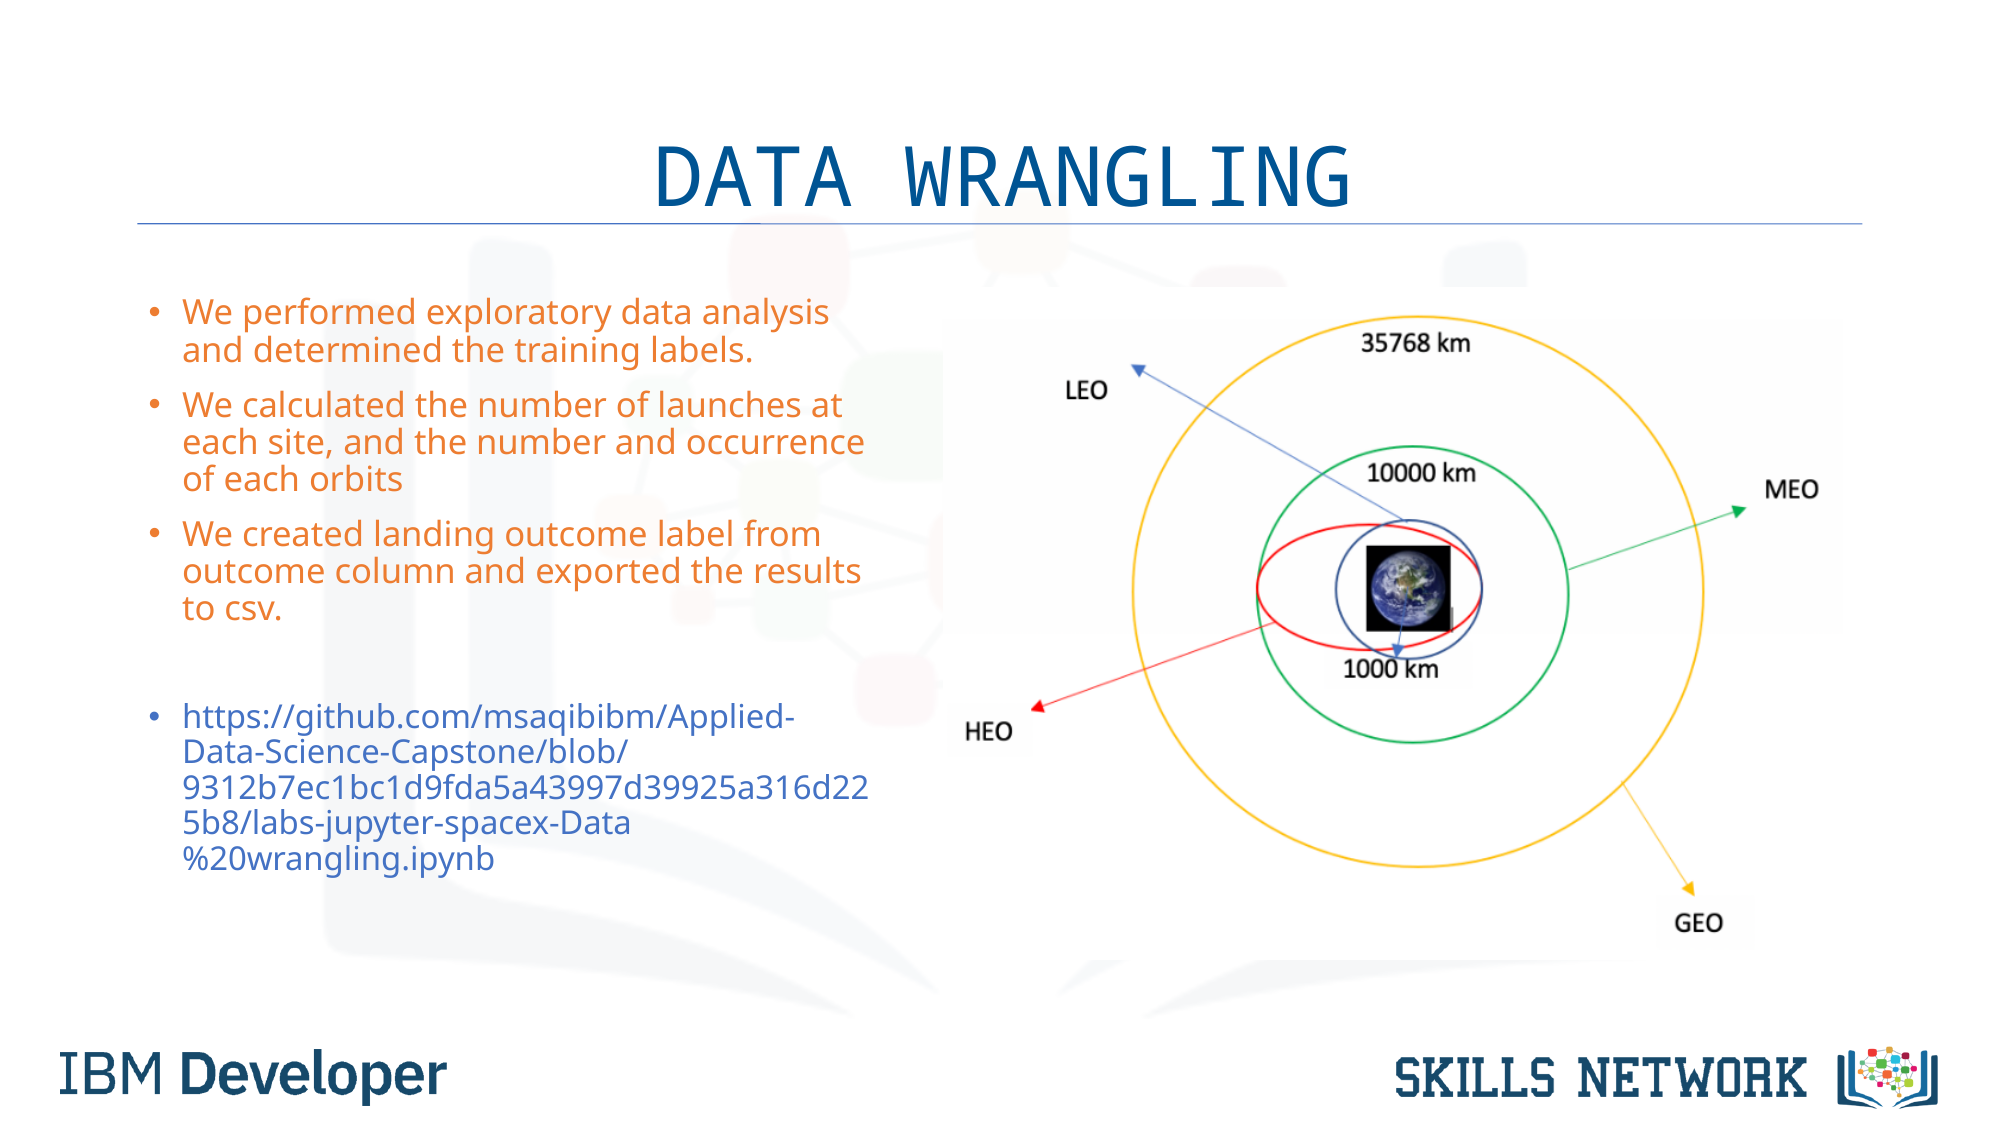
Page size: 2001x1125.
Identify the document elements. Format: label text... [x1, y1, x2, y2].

picture [55, 1045, 459, 1108]
title DATA WRANGLING [141, 70, 1867, 288]
picture [1390, 1045, 1945, 1111]
picture [942, 287, 1843, 960]
text_box We performed exploratory data analysis and determined the training labels. We calculated the number of launches at each site, and the number and occurrence of each orbits We created landing outcome label from outcome column and exported the results to csv. https://github.com/msaqibibm/Applied-Data-Science-Capstone/blob/9312b7ec1bc1d9fda5a43997d39925a316d225b8/labs-jupyter-spacex-Data%20wrangling.ipynb [133, 287, 891, 890]
